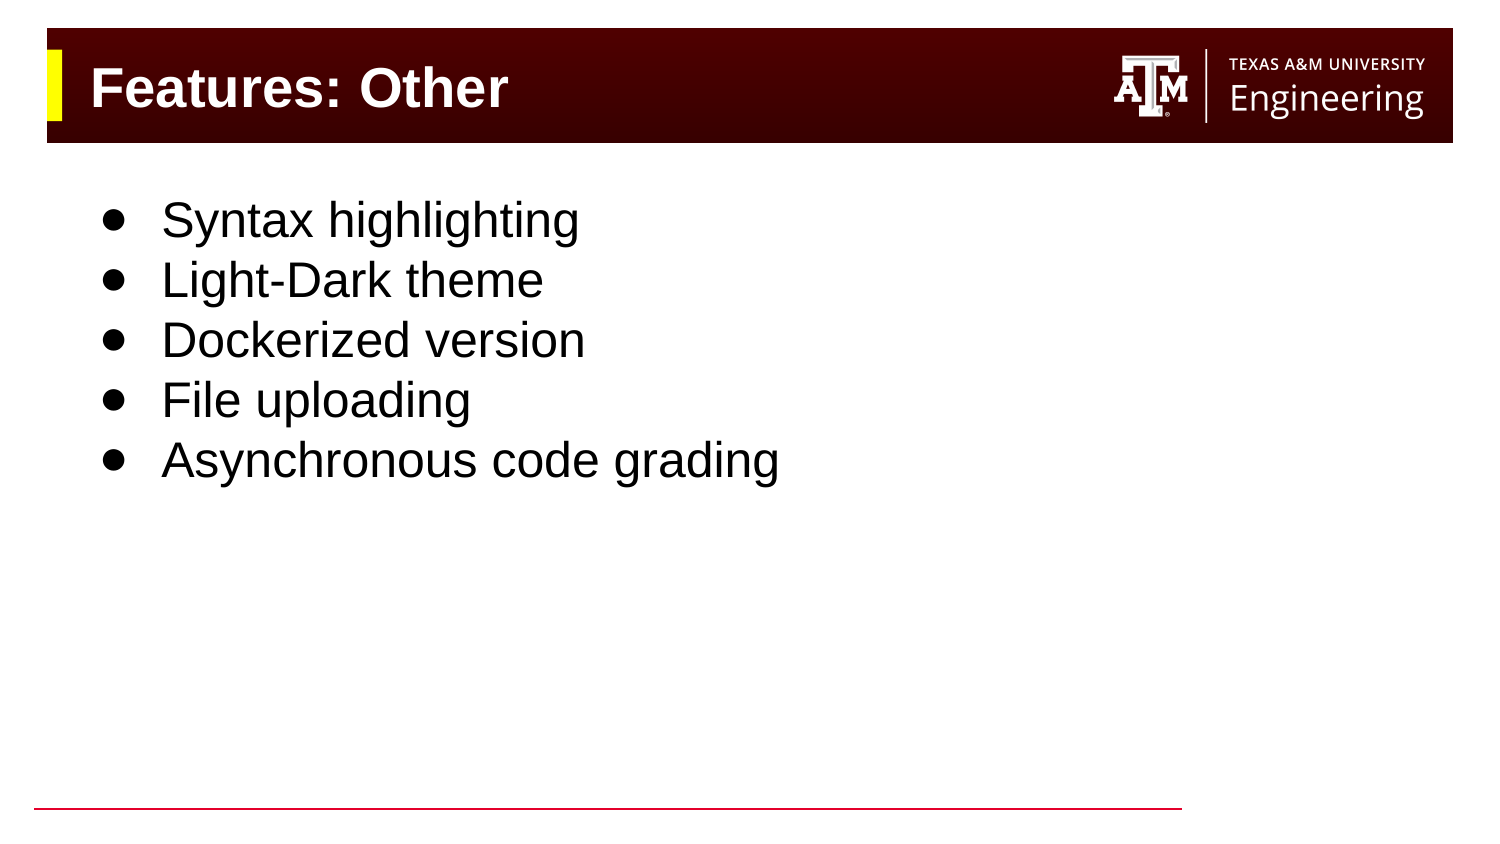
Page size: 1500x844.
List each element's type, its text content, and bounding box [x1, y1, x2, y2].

picture [1114, 49, 1425, 123]
list Syntax highlighting Light-Dark theme Dockerized version File uploading Asynchronous code grading [75, 181, 1425, 754]
title Features: Other [79, 27, 1025, 142]
